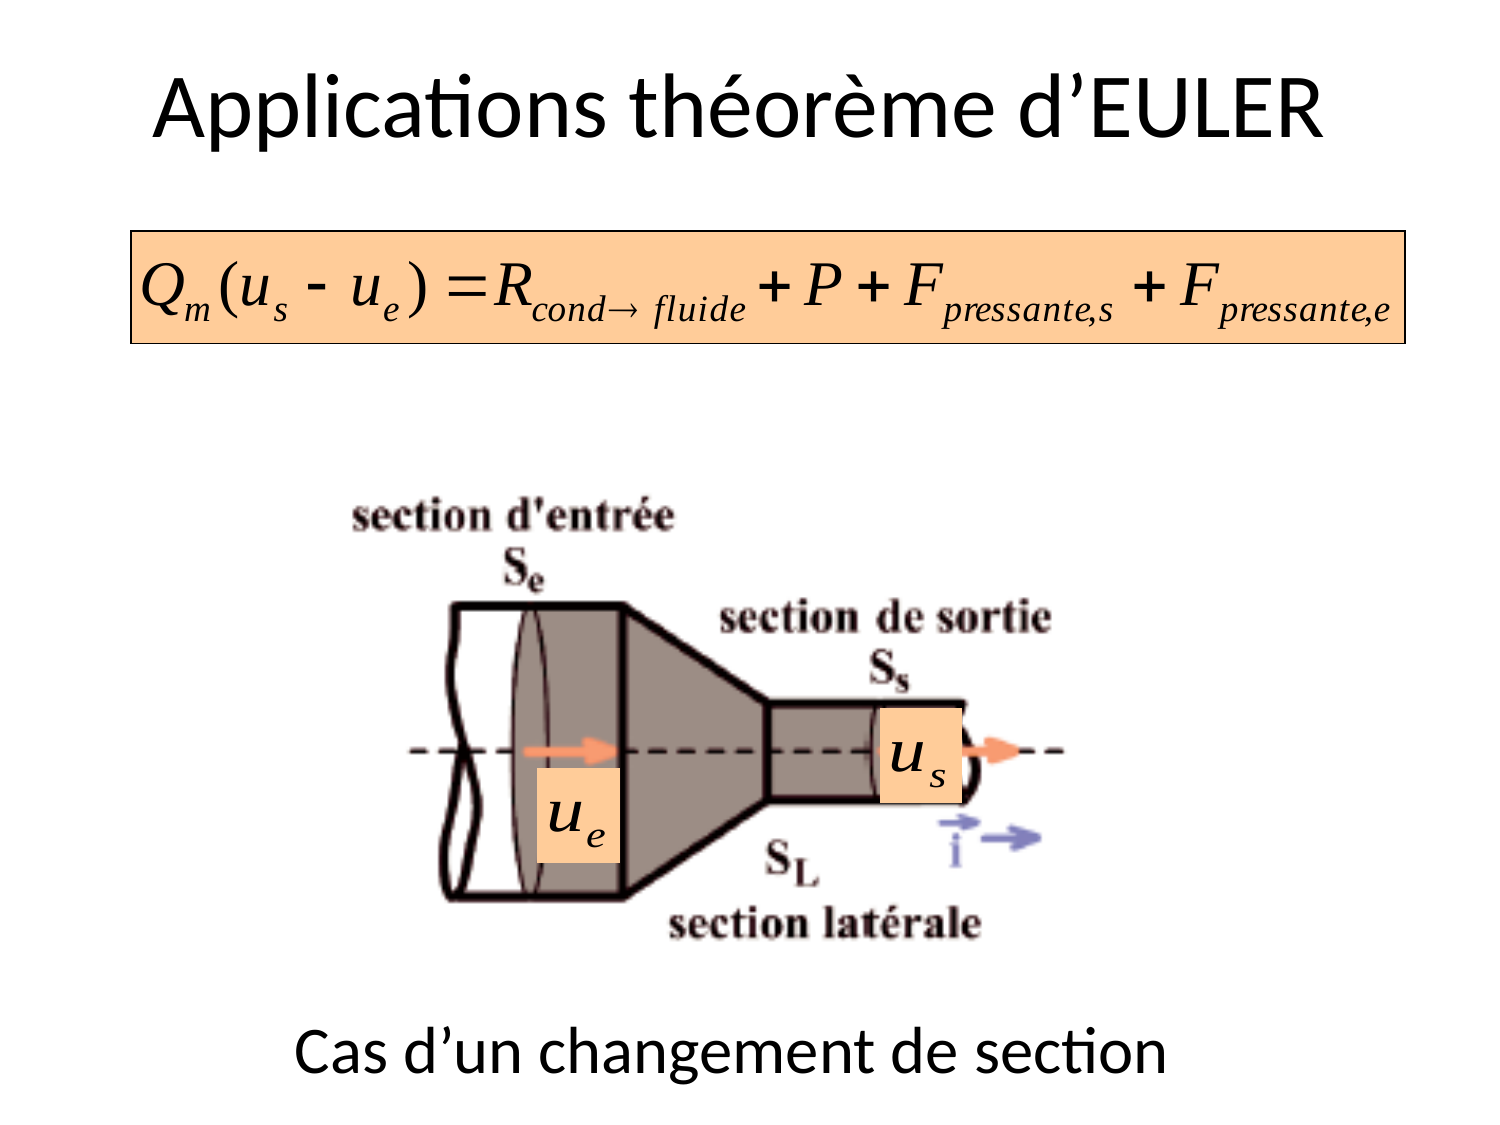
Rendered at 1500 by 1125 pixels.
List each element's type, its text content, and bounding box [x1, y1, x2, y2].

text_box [879, 707, 962, 803]
title Applications théorème d’EULER [75, 7, 1425, 195]
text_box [312, 444, 1105, 973]
text_box Cas d’un changement de section [253, 999, 1211, 1095]
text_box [131, 231, 1405, 344]
